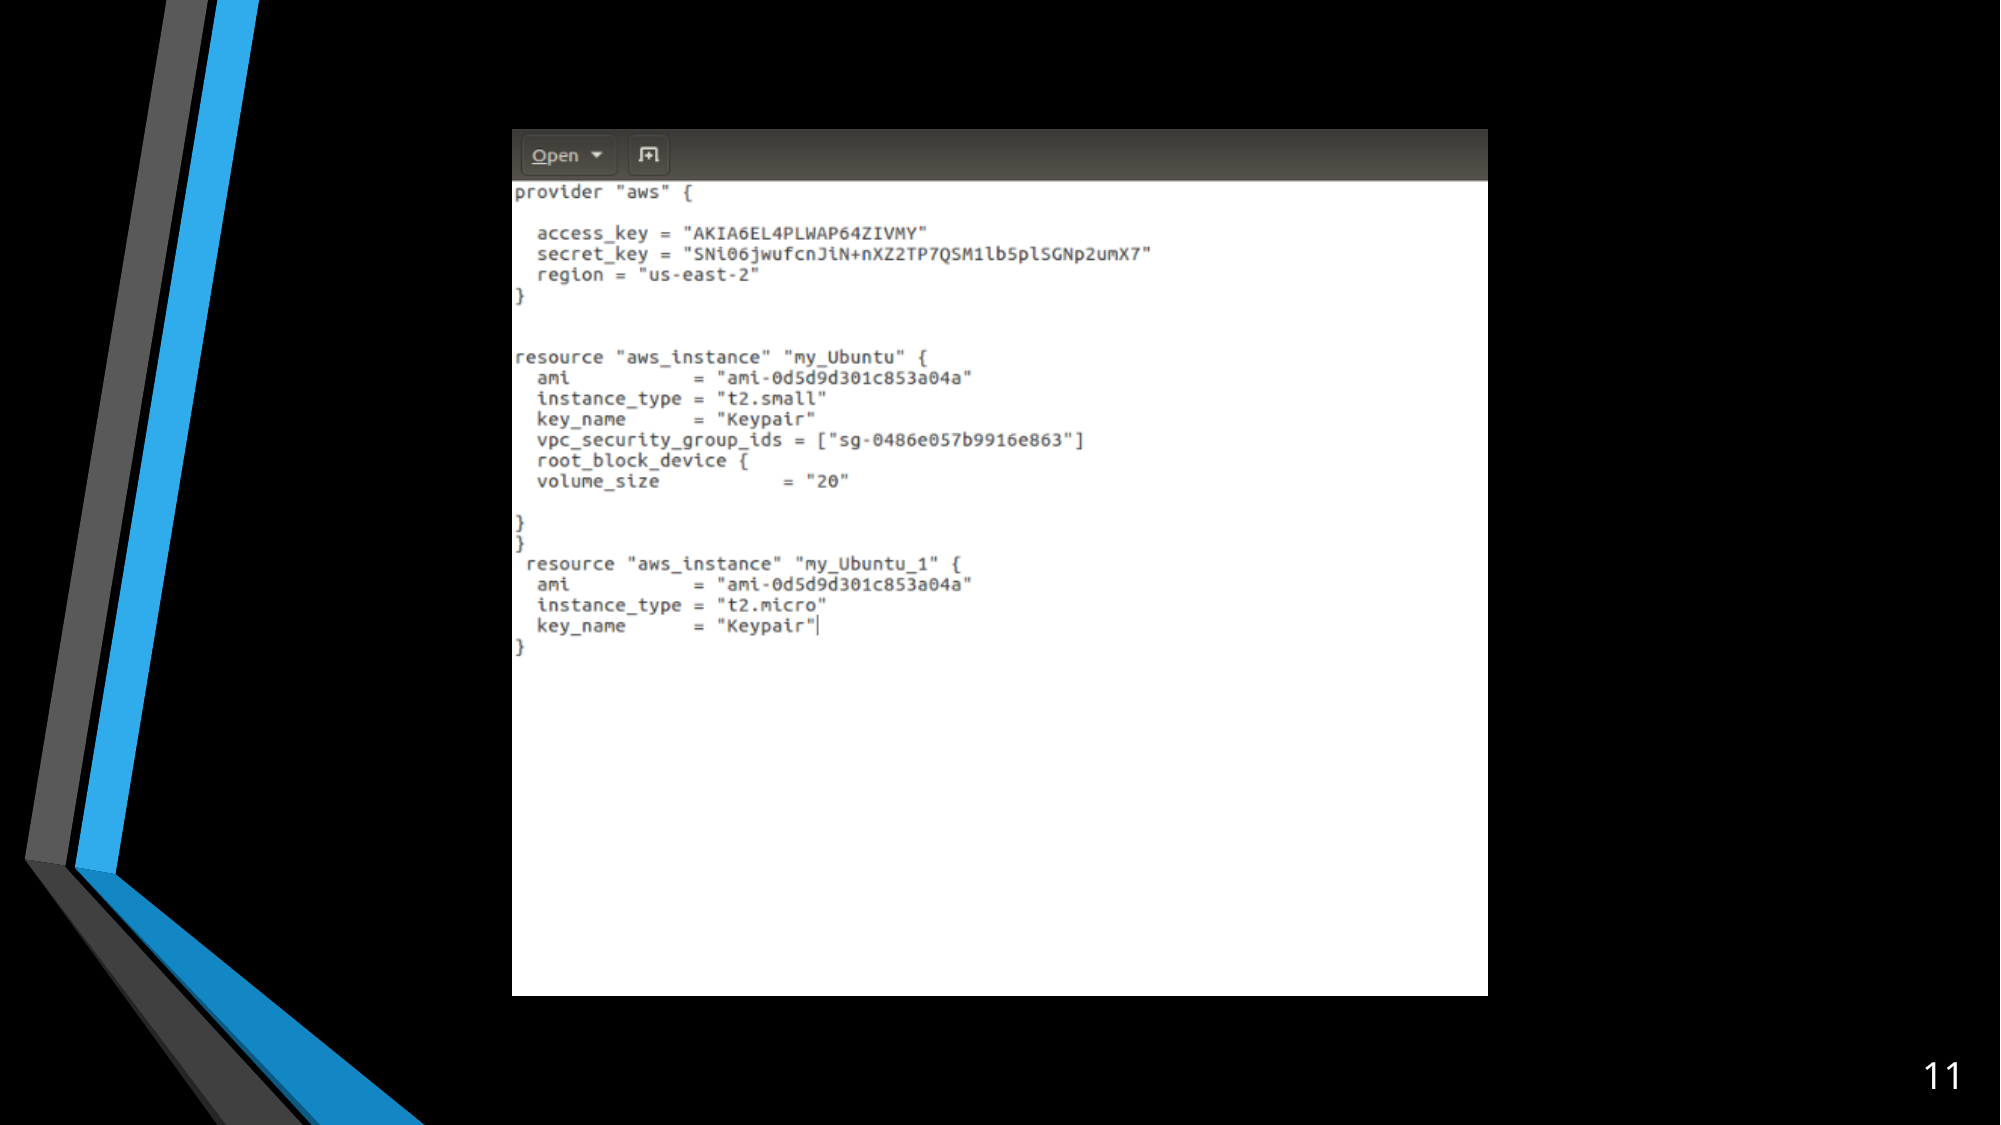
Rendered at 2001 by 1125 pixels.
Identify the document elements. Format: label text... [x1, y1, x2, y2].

text_box 11 [1907, 1044, 2000, 1105]
picture [512, 129, 1488, 996]
